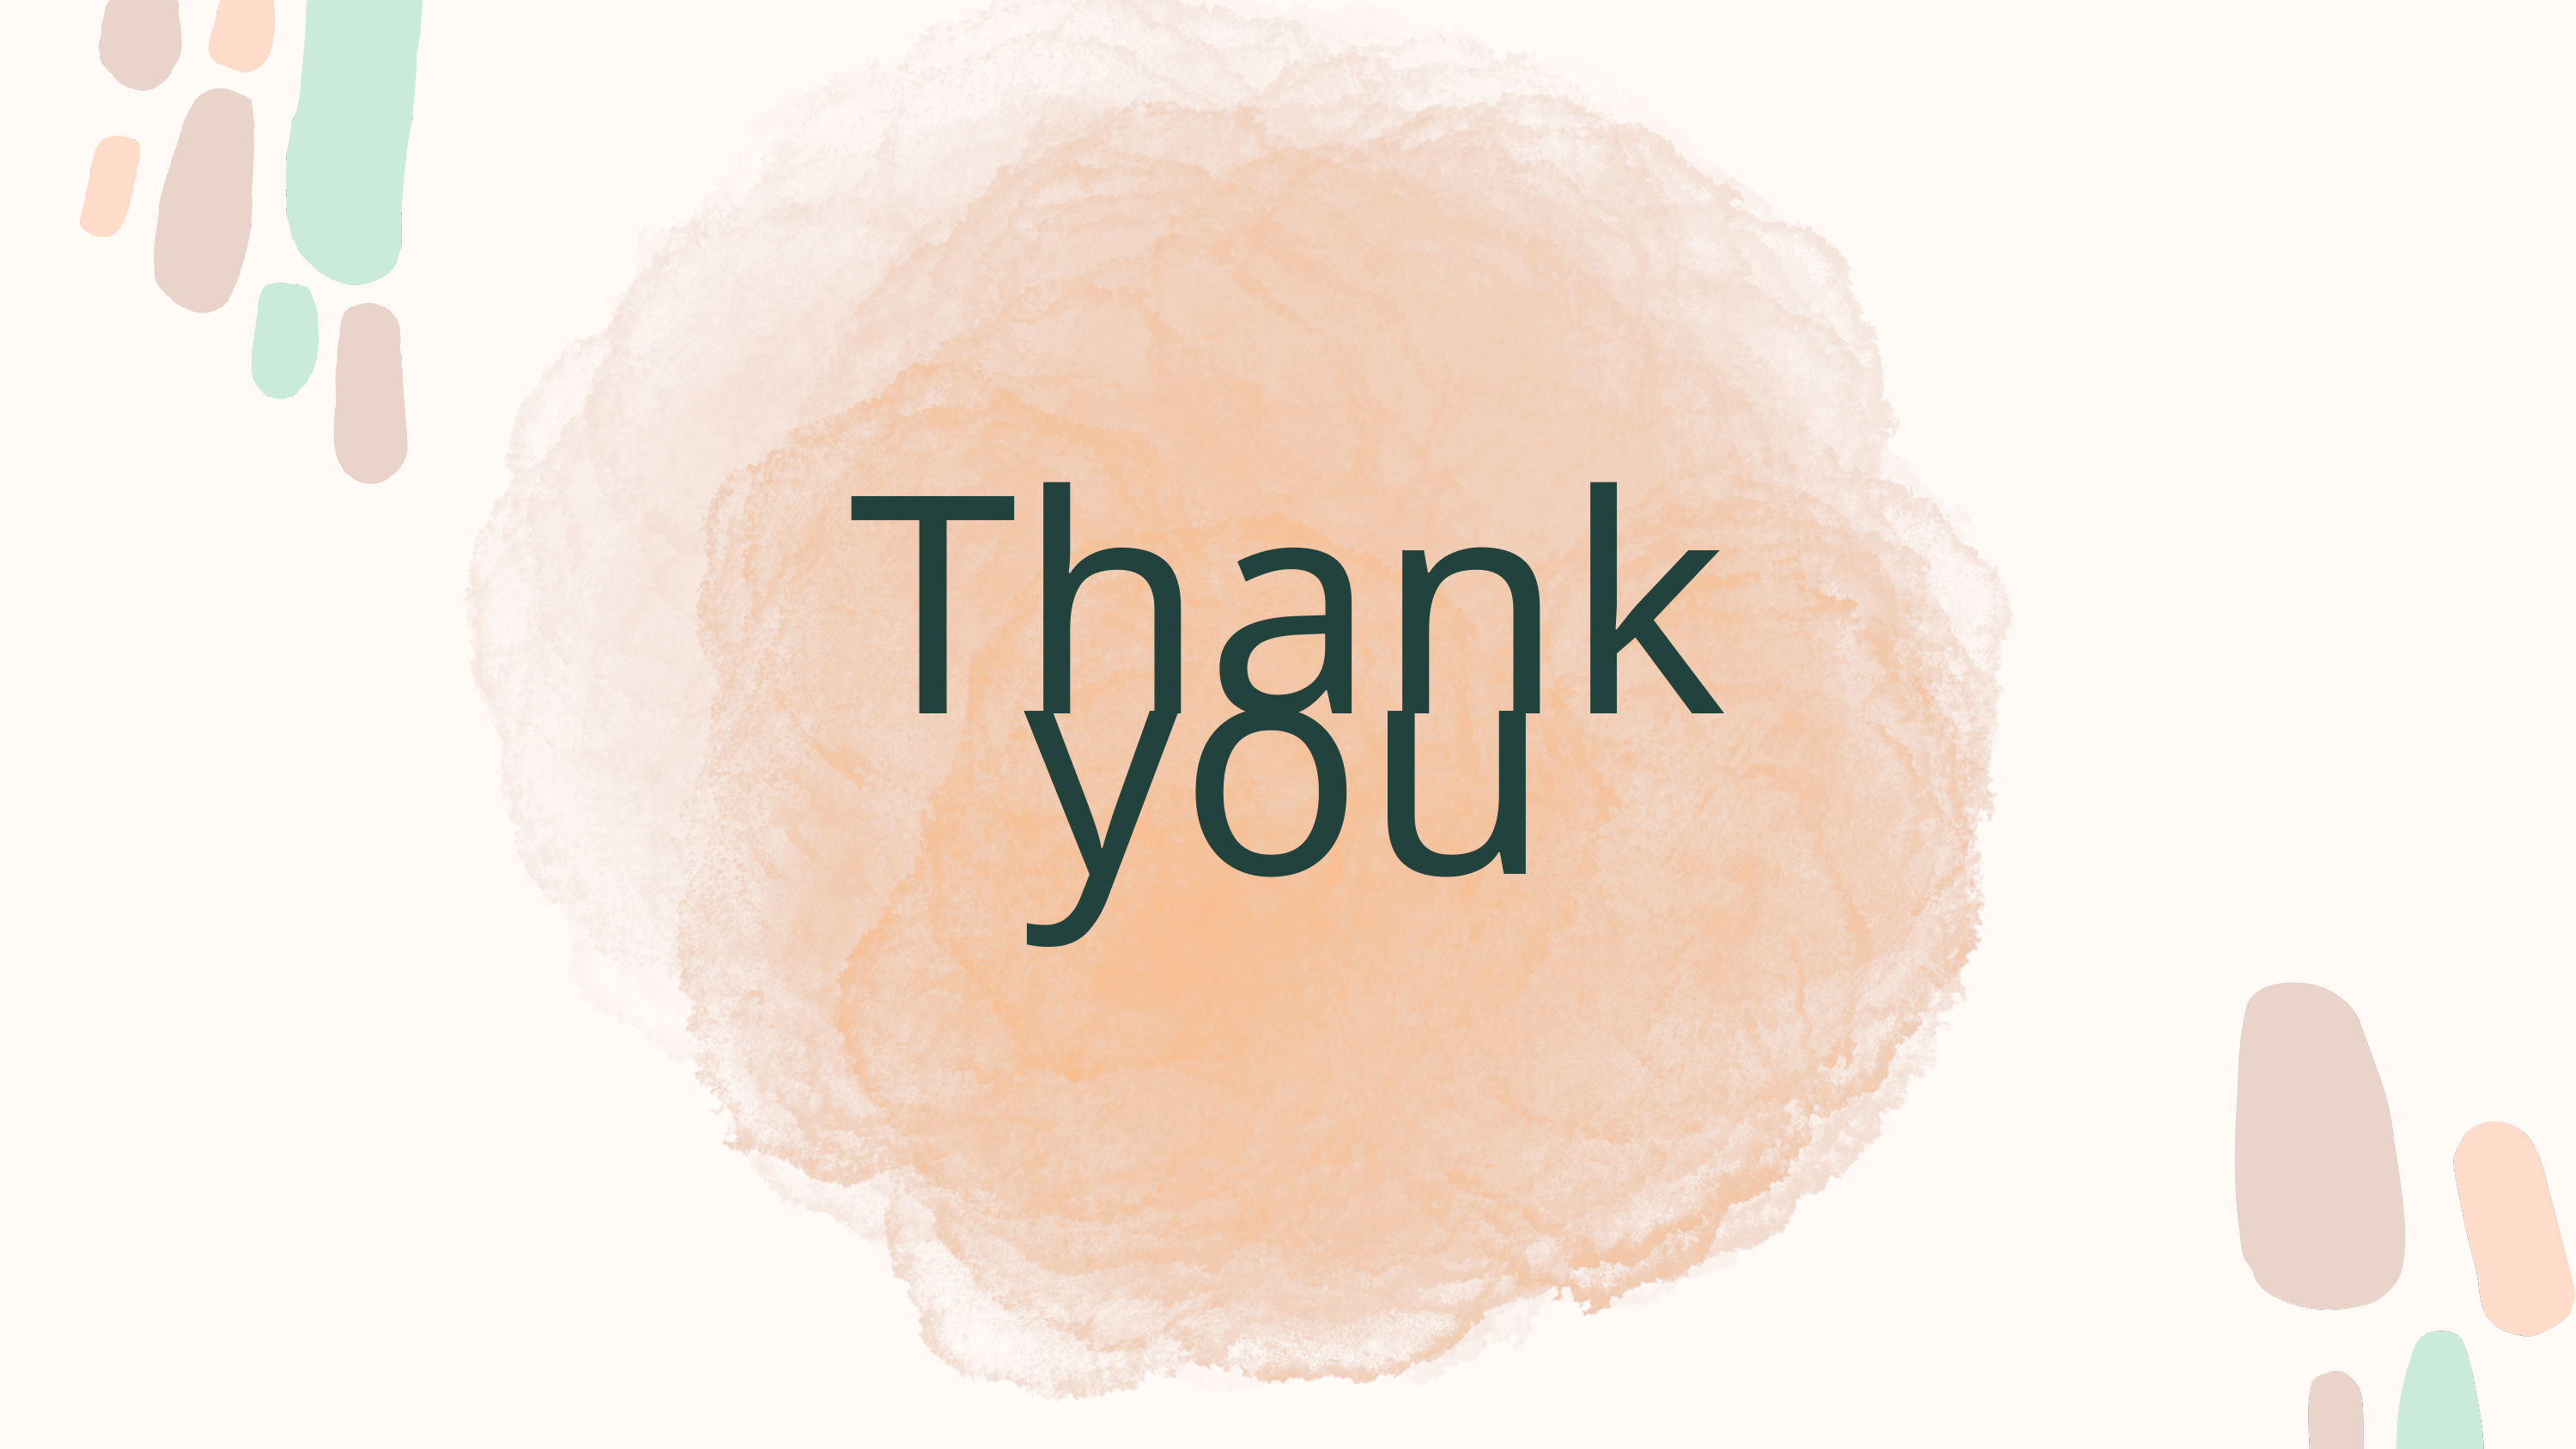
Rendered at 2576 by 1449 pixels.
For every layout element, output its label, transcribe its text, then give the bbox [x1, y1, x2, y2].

text_box [2234, 979, 2576, 1449]
text_box [464, 0, 2015, 1403]
text_box Thank you [561, 613, 2015, 936]
text_box [79, 0, 424, 486]
